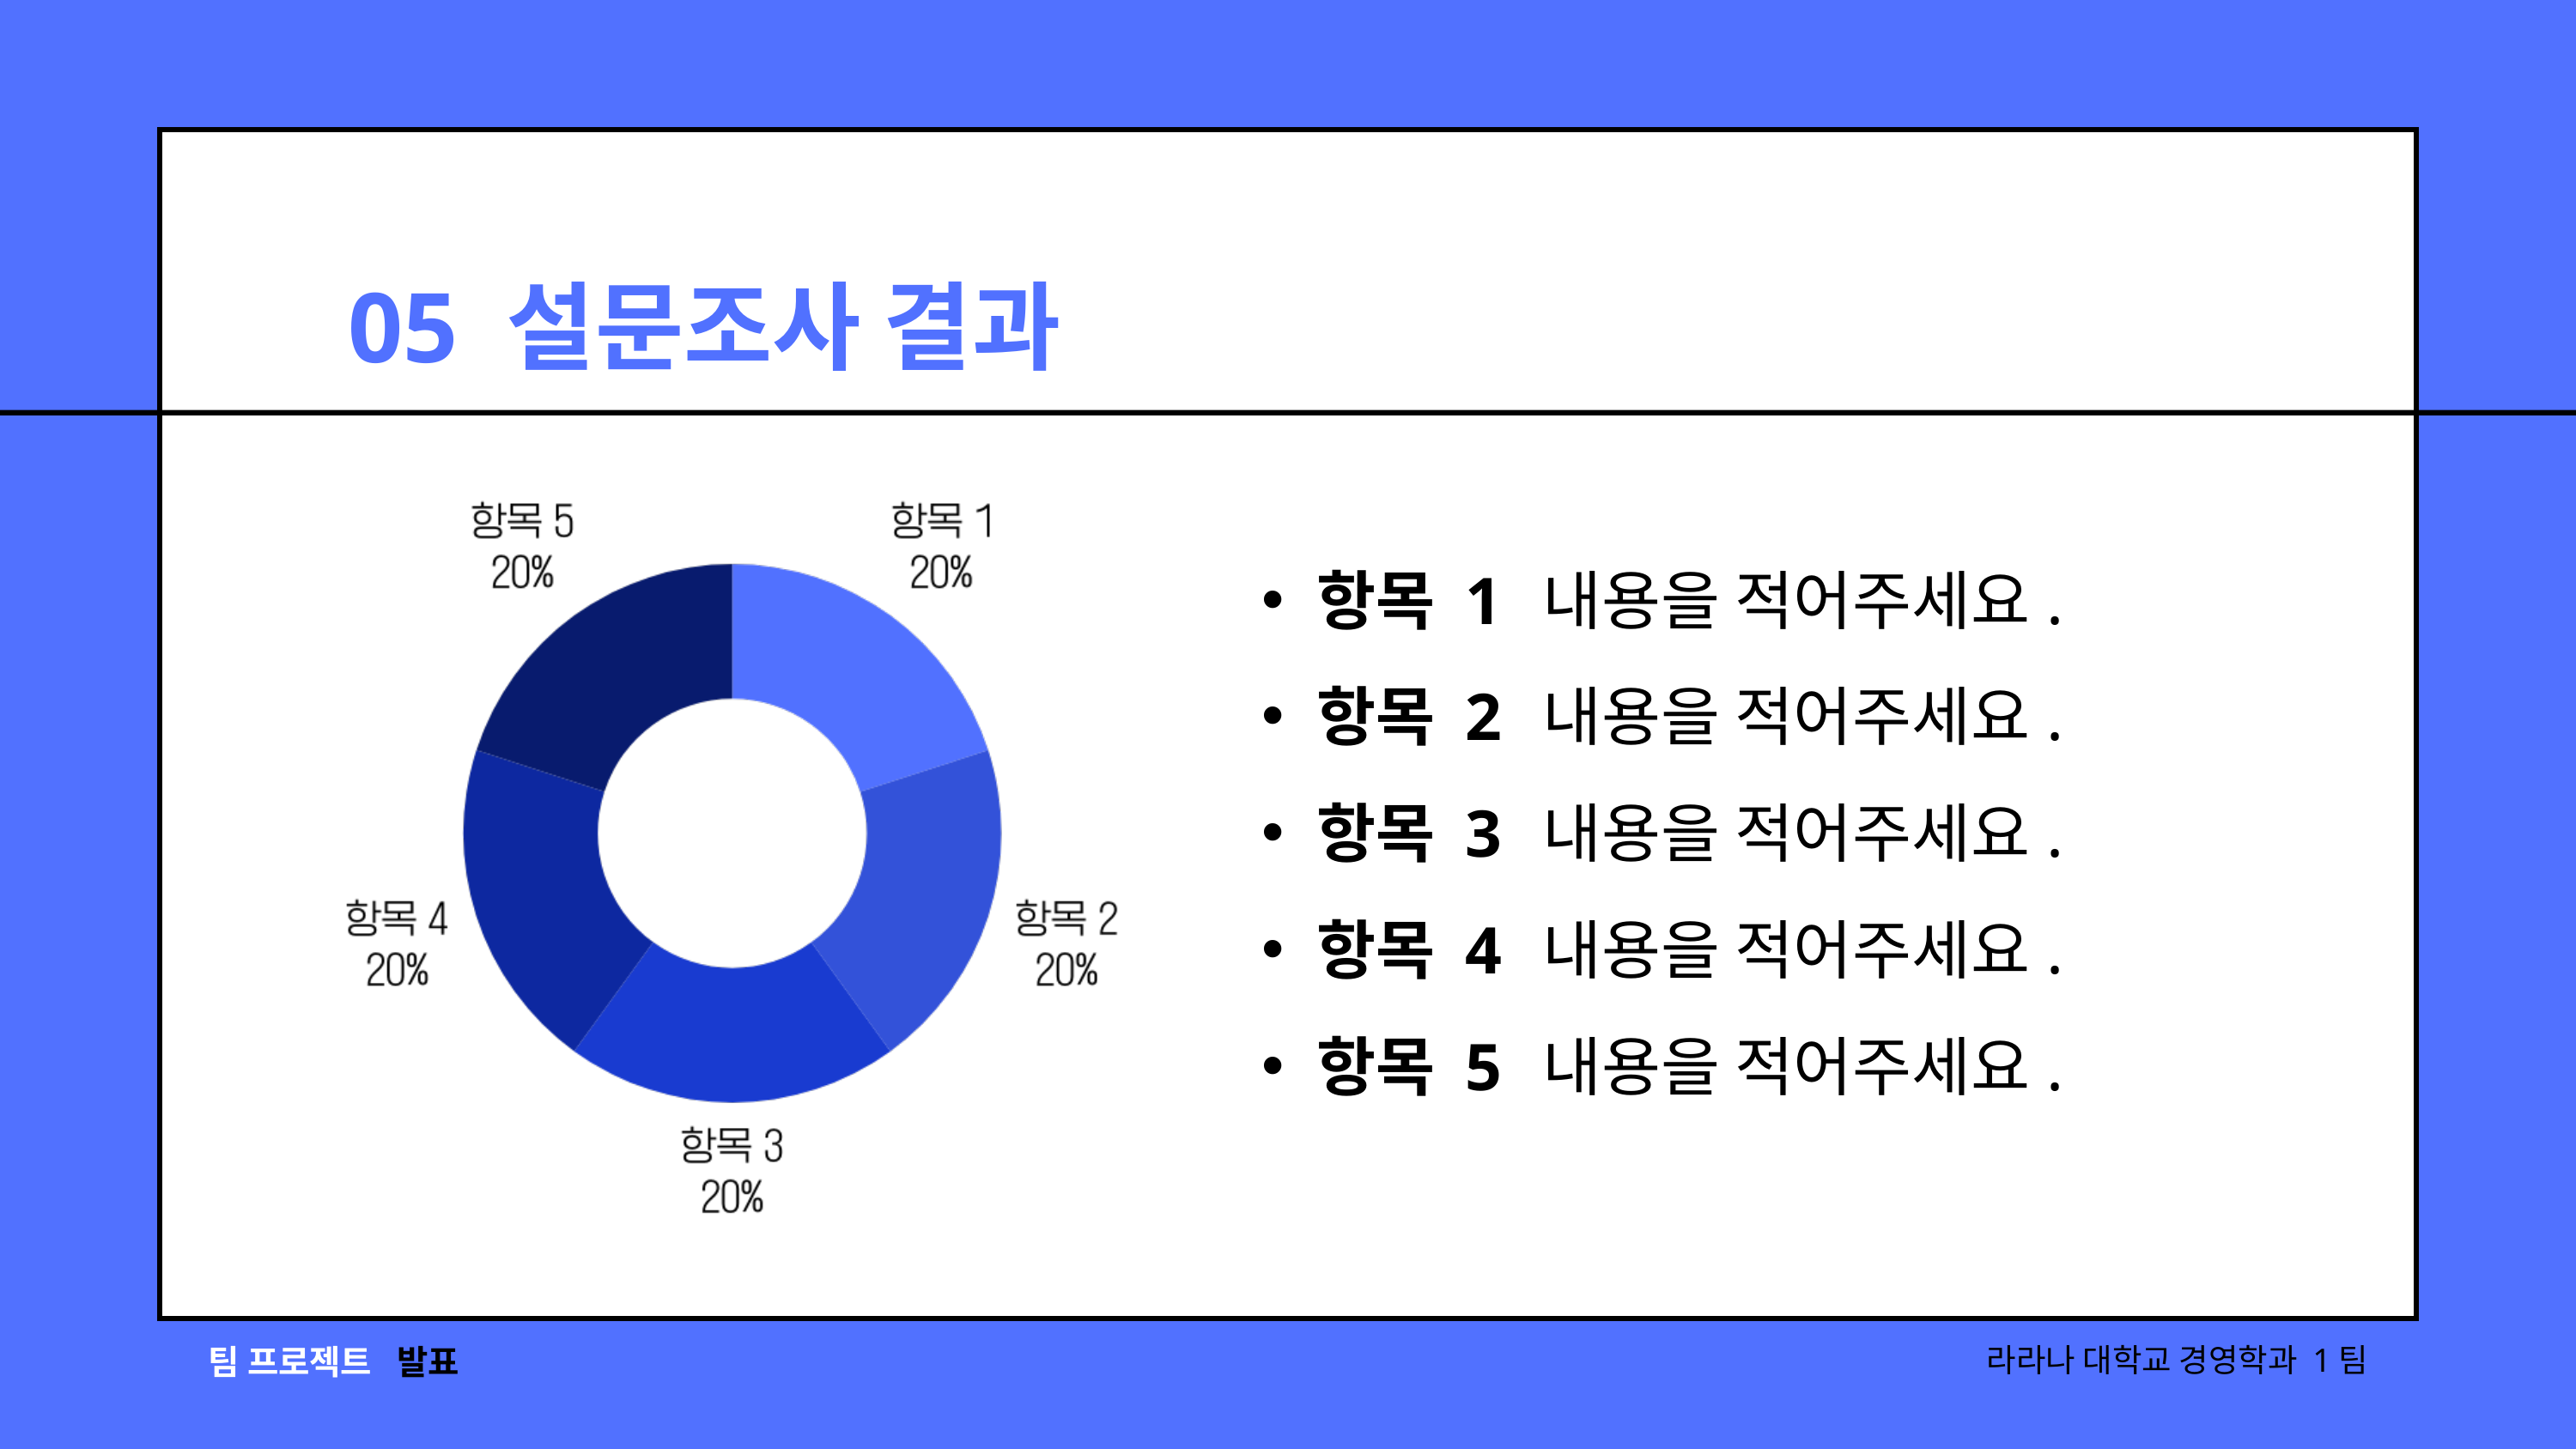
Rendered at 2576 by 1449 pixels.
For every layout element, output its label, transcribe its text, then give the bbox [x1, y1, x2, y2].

text_box 발표 [397, 1333, 544, 1381]
text_box 팀 프로젝트 [208, 1333, 397, 1381]
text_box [159, 130, 2417, 1319]
text_box 라라나 대학교 경영학과 1팀 [1912, 1333, 2369, 1379]
picture [270, 423, 1195, 1291]
